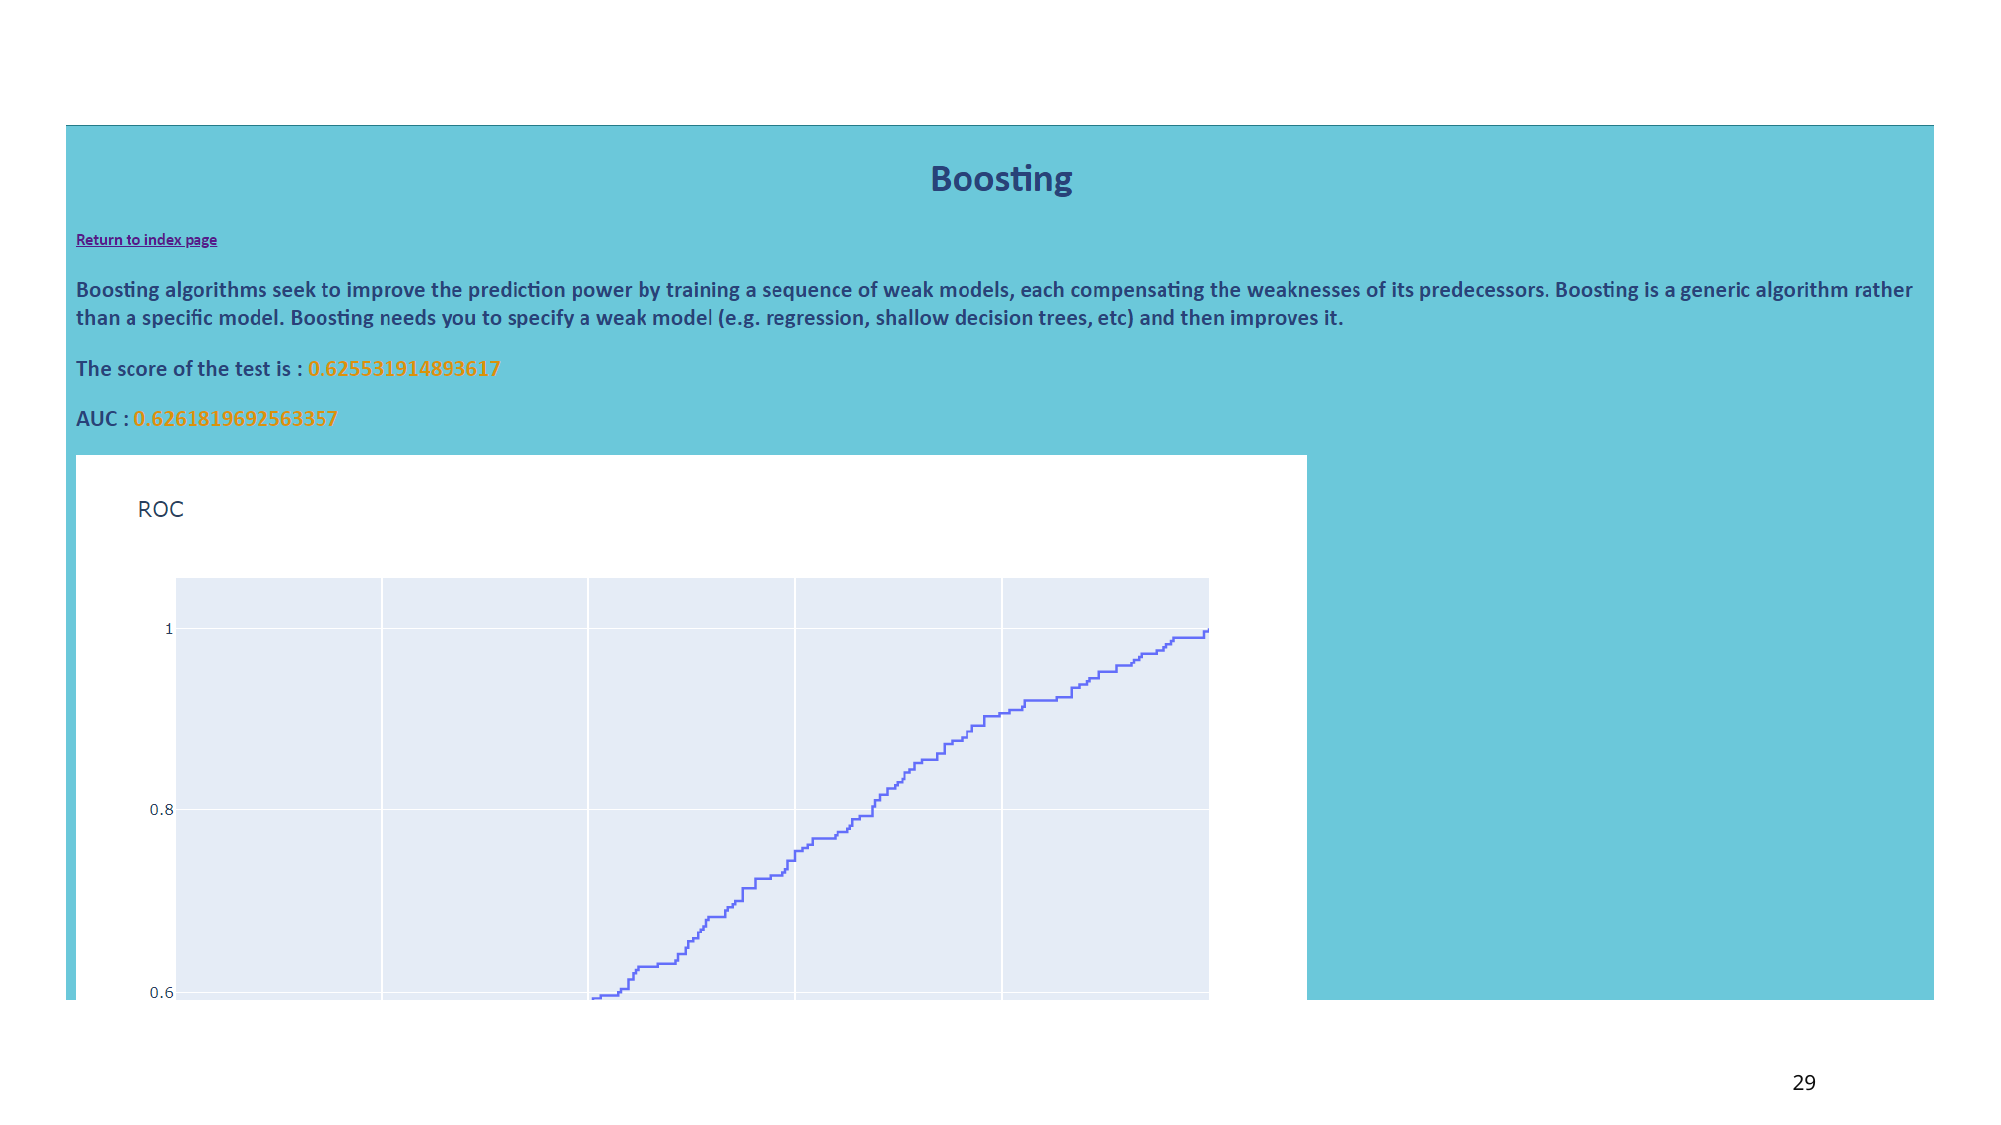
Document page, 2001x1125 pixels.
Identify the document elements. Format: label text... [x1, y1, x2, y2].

picture [65, 125, 1934, 1000]
slide_number 29 [1777, 1061, 1938, 1107]
